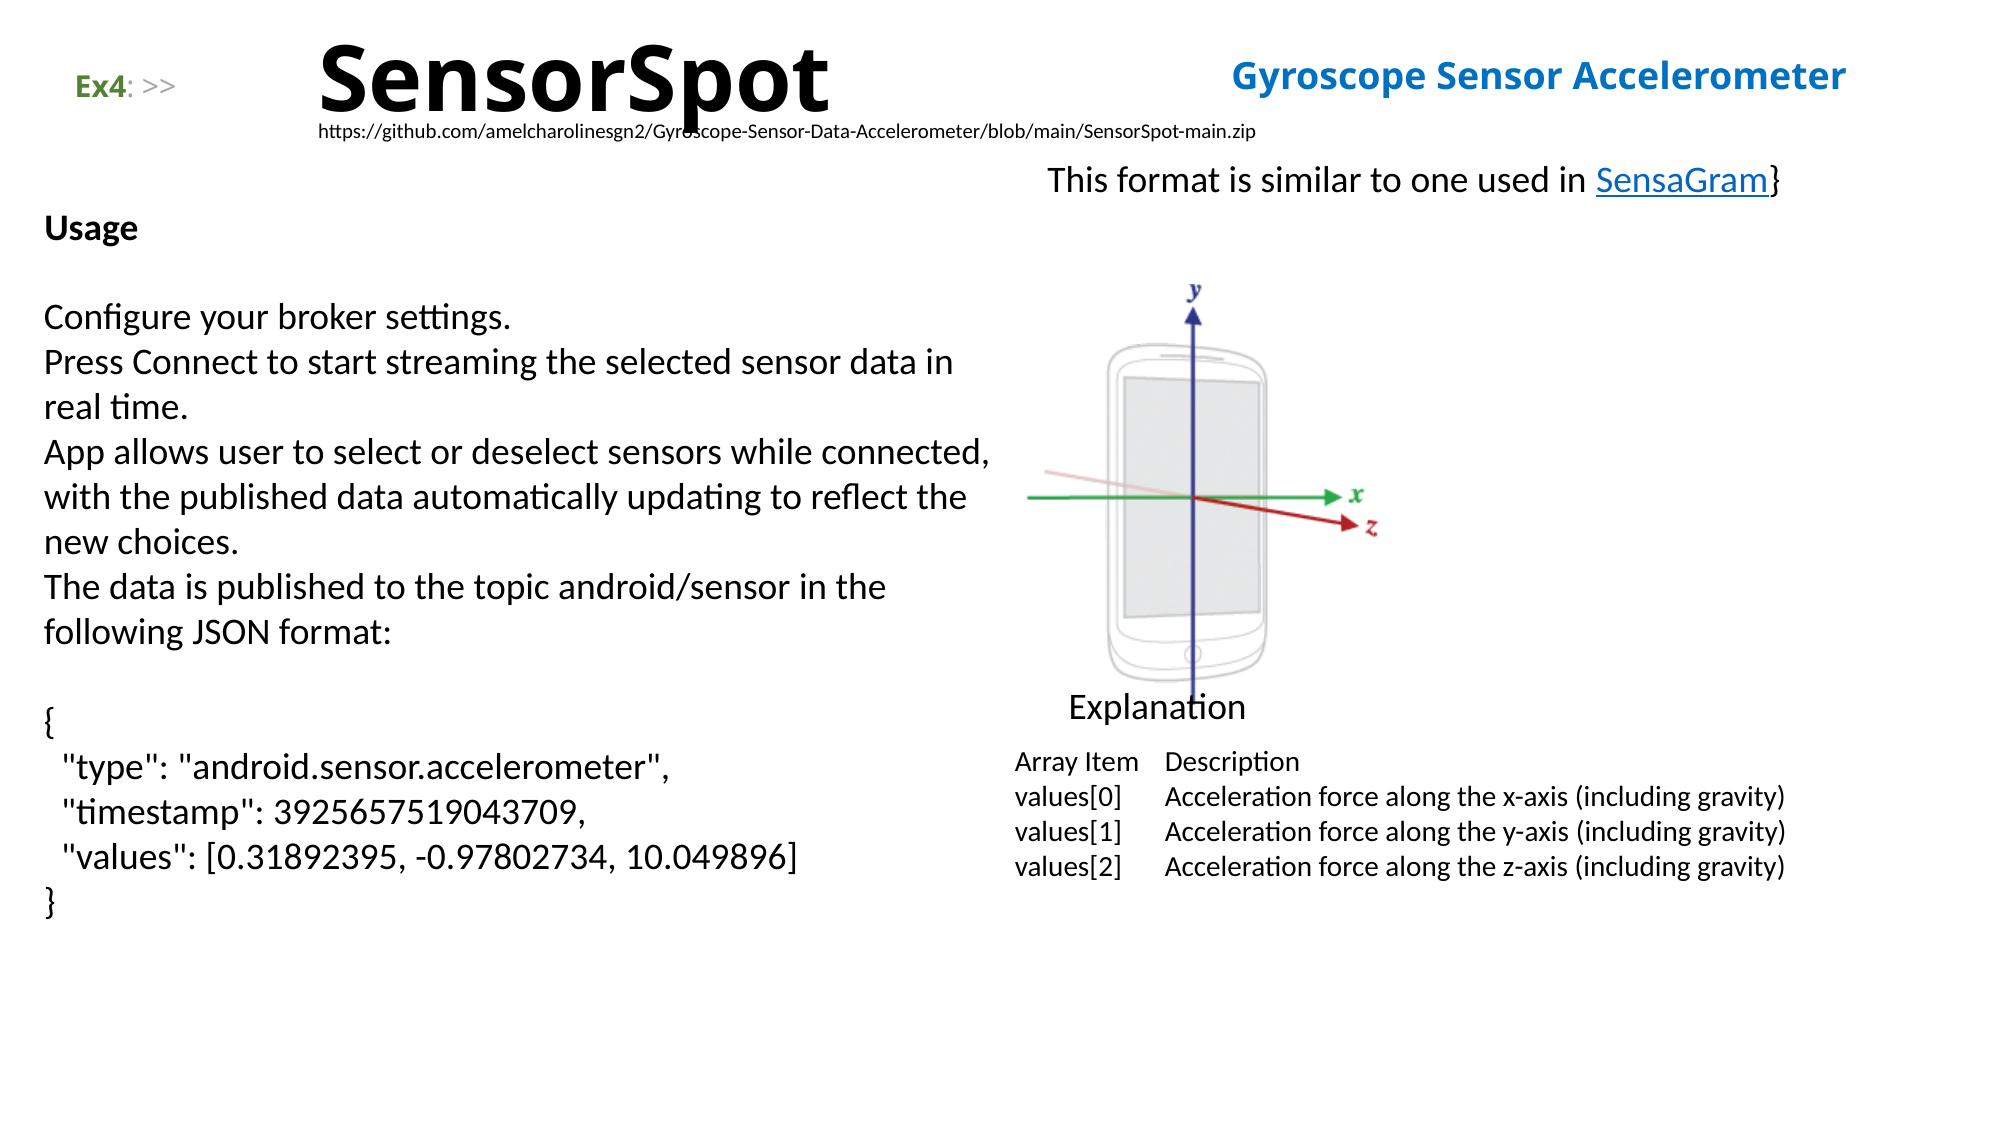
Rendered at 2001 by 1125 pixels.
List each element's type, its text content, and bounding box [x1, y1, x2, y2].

text_box Configure your broker settings. Press Connect to start streaming the selected sensor data in real time. App allows user to select or deselect sensors while connected, with the published data automatically updating to reflect the new choices. The data is published to the topic android/sensor in the following JSON format: { "type": "android.sensor.accelerometer", "timestamp": 3925657519043709, "values": [0.31892395, -0.97802734, 10.049896] } [29, 284, 1030, 930]
picture [1026, 284, 1379, 705]
text_box Array Item Description values[0] Acceleration force along the x-axis (including gravity) values[1] Acceleration force along the y-axis (including gravity) values[2] Acceleration force along the z-axis (including gravity) [999, 735, 2000, 890]
text_box Usage [29, 195, 154, 256]
title Ex4: >> [59, 63, 303, 112]
text_box SensorSpot [303, 12, 1264, 109]
text_box Gyroscope Sensor Accelerometer [1202, 59, 1863, 95]
text_box Explanation [1053, 705, 1263, 735]
text_box This format is similar to one used in SensaGram} [1032, 147, 1948, 207]
text_box https://github.com/amelcharolinesgn2/Gyroscope-Sensor-Data-Accelerometer/blob/main/SensorSpot-main.zip [303, 109, 1304, 150]
